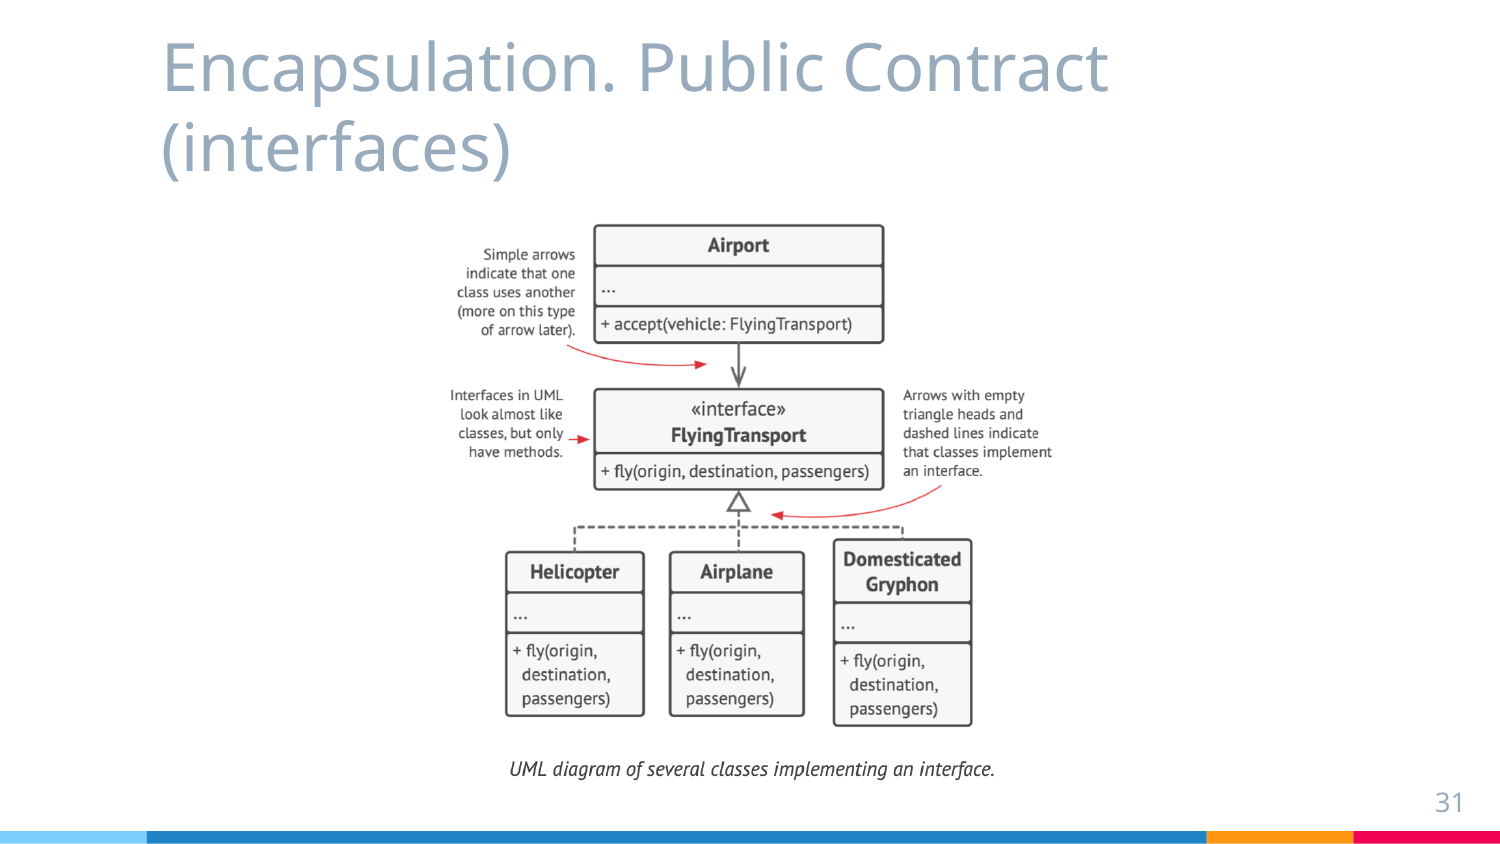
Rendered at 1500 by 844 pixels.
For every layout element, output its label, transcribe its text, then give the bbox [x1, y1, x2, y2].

slide_number 31 [1391, 770, 1482, 822]
title Encapsulation. Public Contract (interfaces) [146, 58, 1491, 200]
picture [444, 214, 1055, 786]
